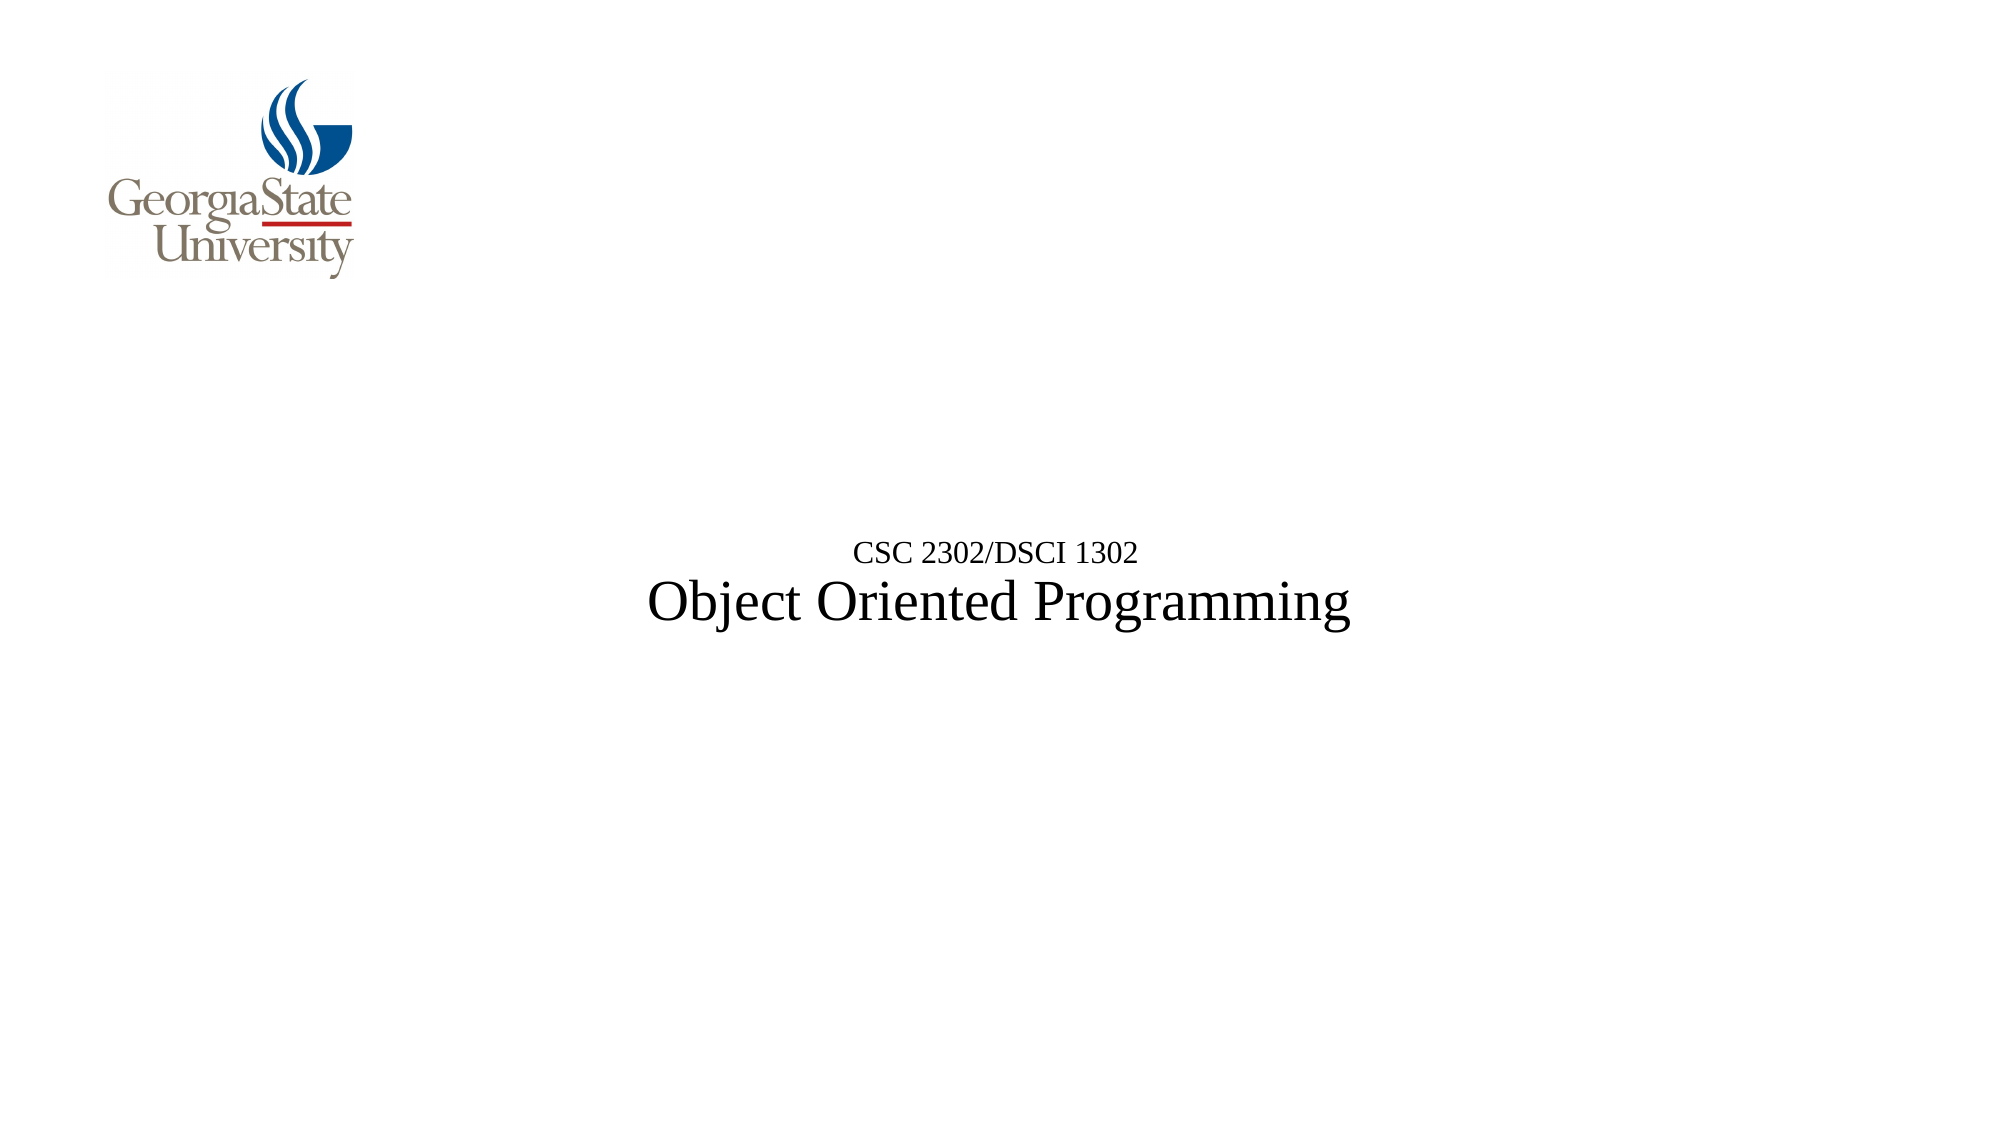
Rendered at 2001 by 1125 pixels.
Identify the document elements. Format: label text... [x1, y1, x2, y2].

title CSC 2302/DSCI 1302 Object Oriented Programming [249, 369, 1750, 726]
picture [105, 71, 355, 279]
